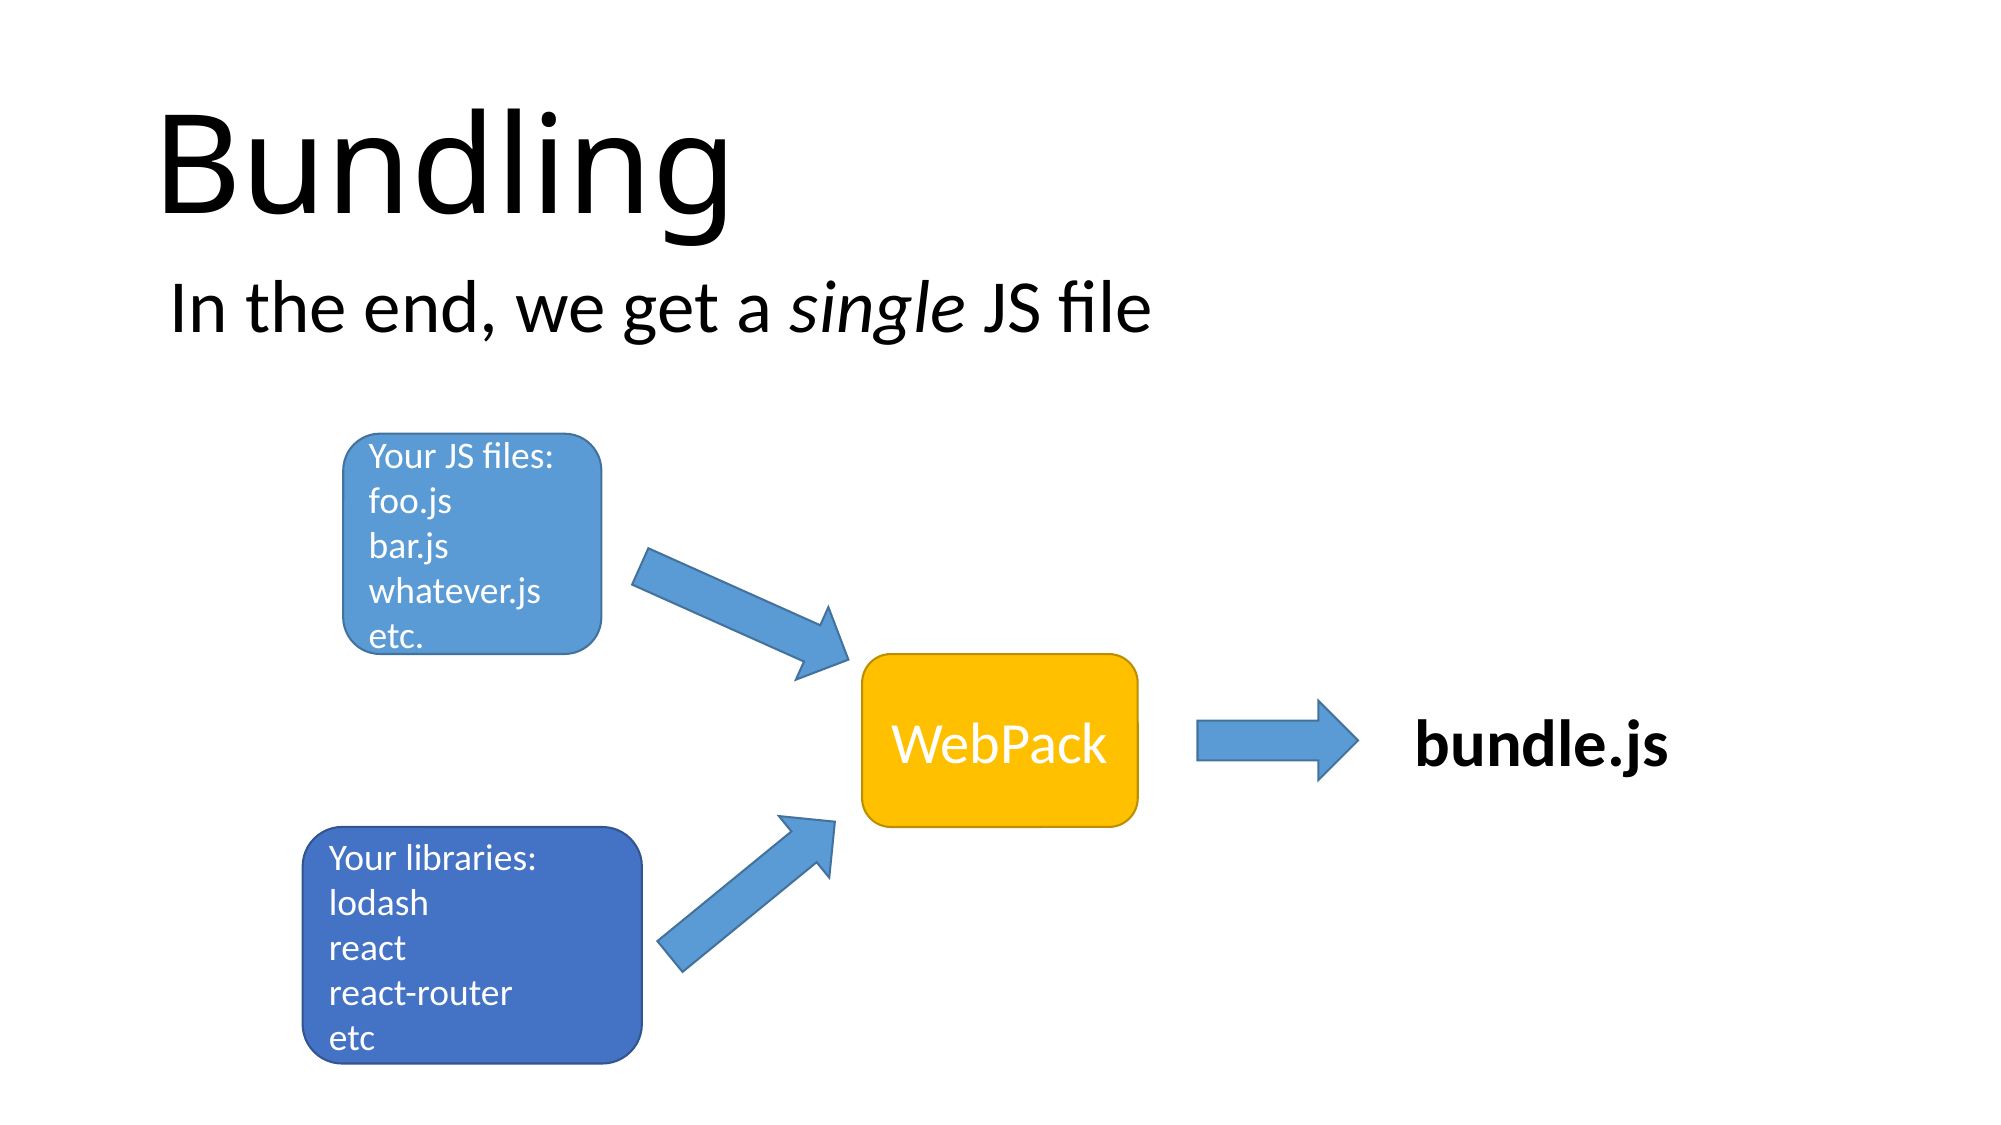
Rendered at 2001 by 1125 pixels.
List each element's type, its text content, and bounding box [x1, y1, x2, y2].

text_box Your libraries: lodash react react-router etc [301, 825, 643, 1065]
text_box WebPack [861, 653, 1139, 829]
text_box bundle.js [1399, 692, 1685, 788]
text_box [655, 814, 836, 974]
text_box [630, 546, 850, 682]
text_box [1196, 698, 1360, 783]
text_box Your JS files: foo.js bar.js whatever.js etc. [342, 432, 603, 656]
list In the end, we get a single JS file [154, 260, 1846, 358]
title Bundling [137, 59, 1863, 278]
